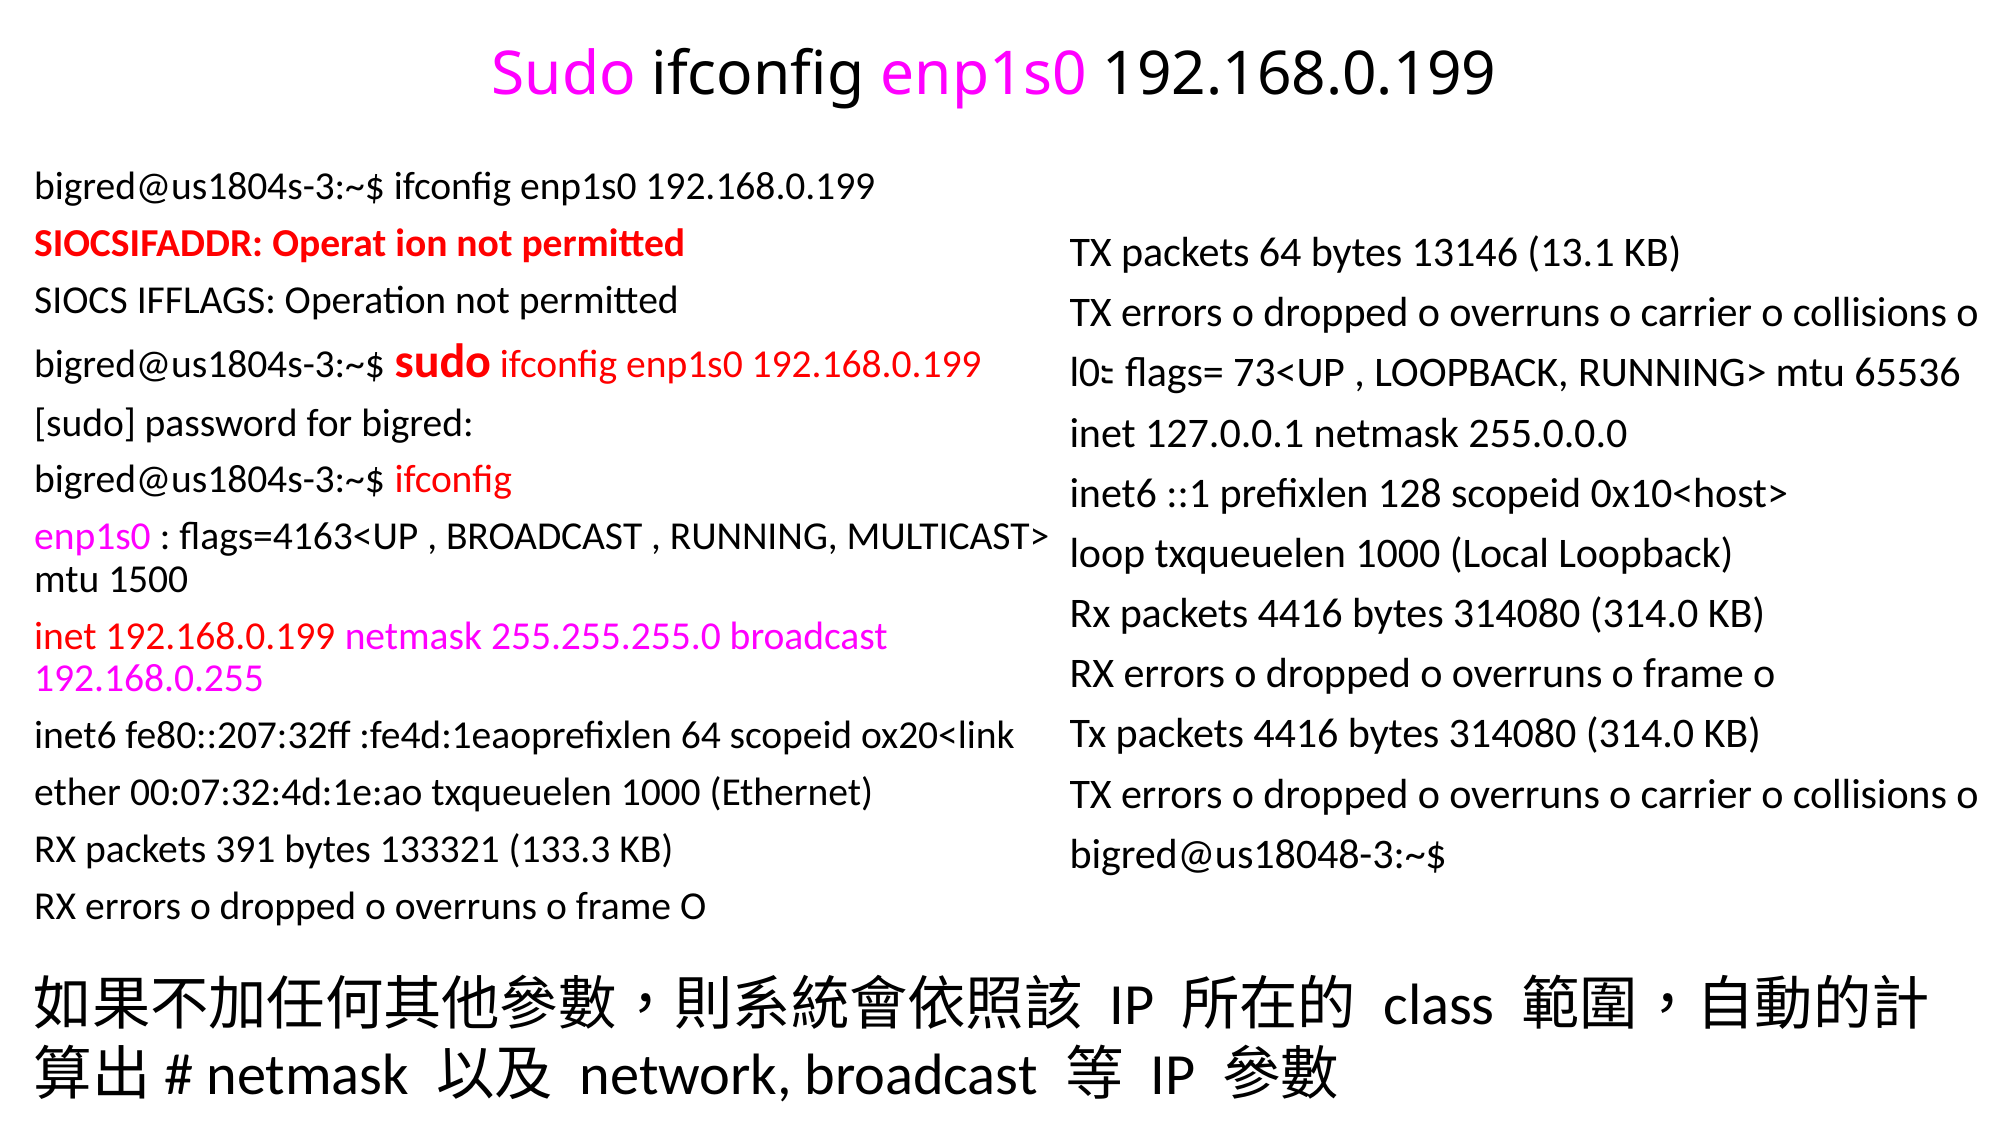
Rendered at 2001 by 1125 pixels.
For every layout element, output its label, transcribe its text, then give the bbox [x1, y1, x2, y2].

title Sudo ifconfig enp1s0 192.168.0.199 [131, 34, 1857, 115]
list bigred@us1804s-3:~$ ifconfig enp1s0 192.168.0.199 SIOCSIFADDR: Operat ion not permitted SIOCS IFFLAGS: Operation not permitted bigred@us1804s-3:~$ sudo ifconfig enp1s0 192.168.0.199 [sudo] password for bigred: bigred@us1804s-3:~$ ifconfig enp1s0 : flags=4163<UP , BROADCAST , RUNNING, MULTICAST> mtu 1500 inet 192.168.0.199 netmask 255.255.255.0 broadcast 192.168.0.255 inet6 fe80::207:32ff :fe4d:1eaoprefixlen 64 scopeid ox20<link ether 00:07:32:4d:1e:ao txqueuelen 1000 (Ethernet) RX packets 391 bytes 133321 (133.3 KB) RX errors o dropped o overruns o frame O [19, 157, 1054, 949]
list TX packets 64 bytes 13146 (13.1 KB) TX errors o dropped o overruns o carrier o collisions o l0ะ flags= 73<UP , LOOPBACK, RUNNING> mtu 65536 inet 127.0.0.1 netmask 255.0.0.0 inet6 ::1 prefixlen 128 scopeid 0x10<host> loop txqueuelen 1000 (Local Loopback) Rx packets 4416 bytes 314080 (314.0 KB) RX errors o dropped o overruns o frame o Tx packets 4416 bytes 314080 (314.0 KB) TX errors o dropped o overruns o carrier o collisions o bigred@us18048-3:~$ [1054, 157, 2000, 960]
text_box 如果不加任何其他參數，則系統會依照該 IP 所在的 class 範圍，自動的計算出# netmask 以及 network, broadcast 等 IP 參數 [19, 959, 1987, 1114]
